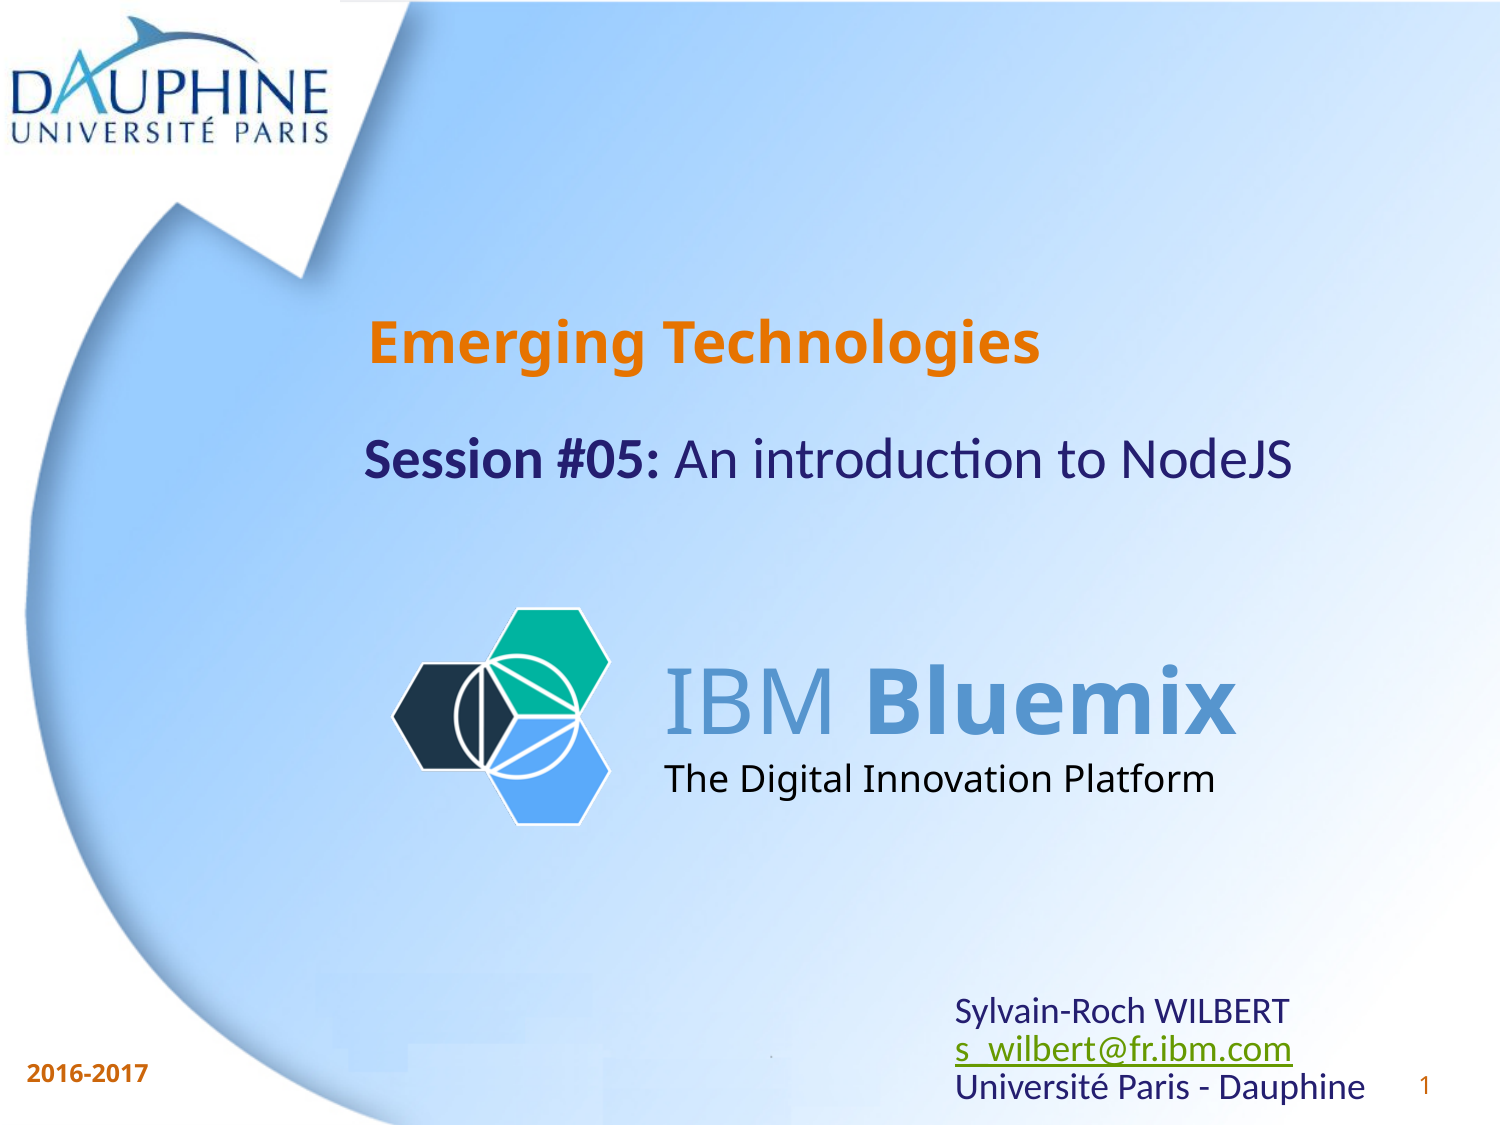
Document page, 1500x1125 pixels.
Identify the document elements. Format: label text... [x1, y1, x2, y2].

picture [0, 0, 1500, 1125]
list Session #05: An introduction to NodeJS [356, 424, 1346, 943]
text_box The Digital Innovation Platform [664, 754, 1476, 899]
title Emerging Technologies [367, 297, 1380, 393]
text_box IBM Bluemix [656, 634, 1346, 762]
text_box Sylvain-Roch WILBERT s_wilbert@fr.ibm.com Université Paris - Dauphine [940, 986, 1500, 1115]
